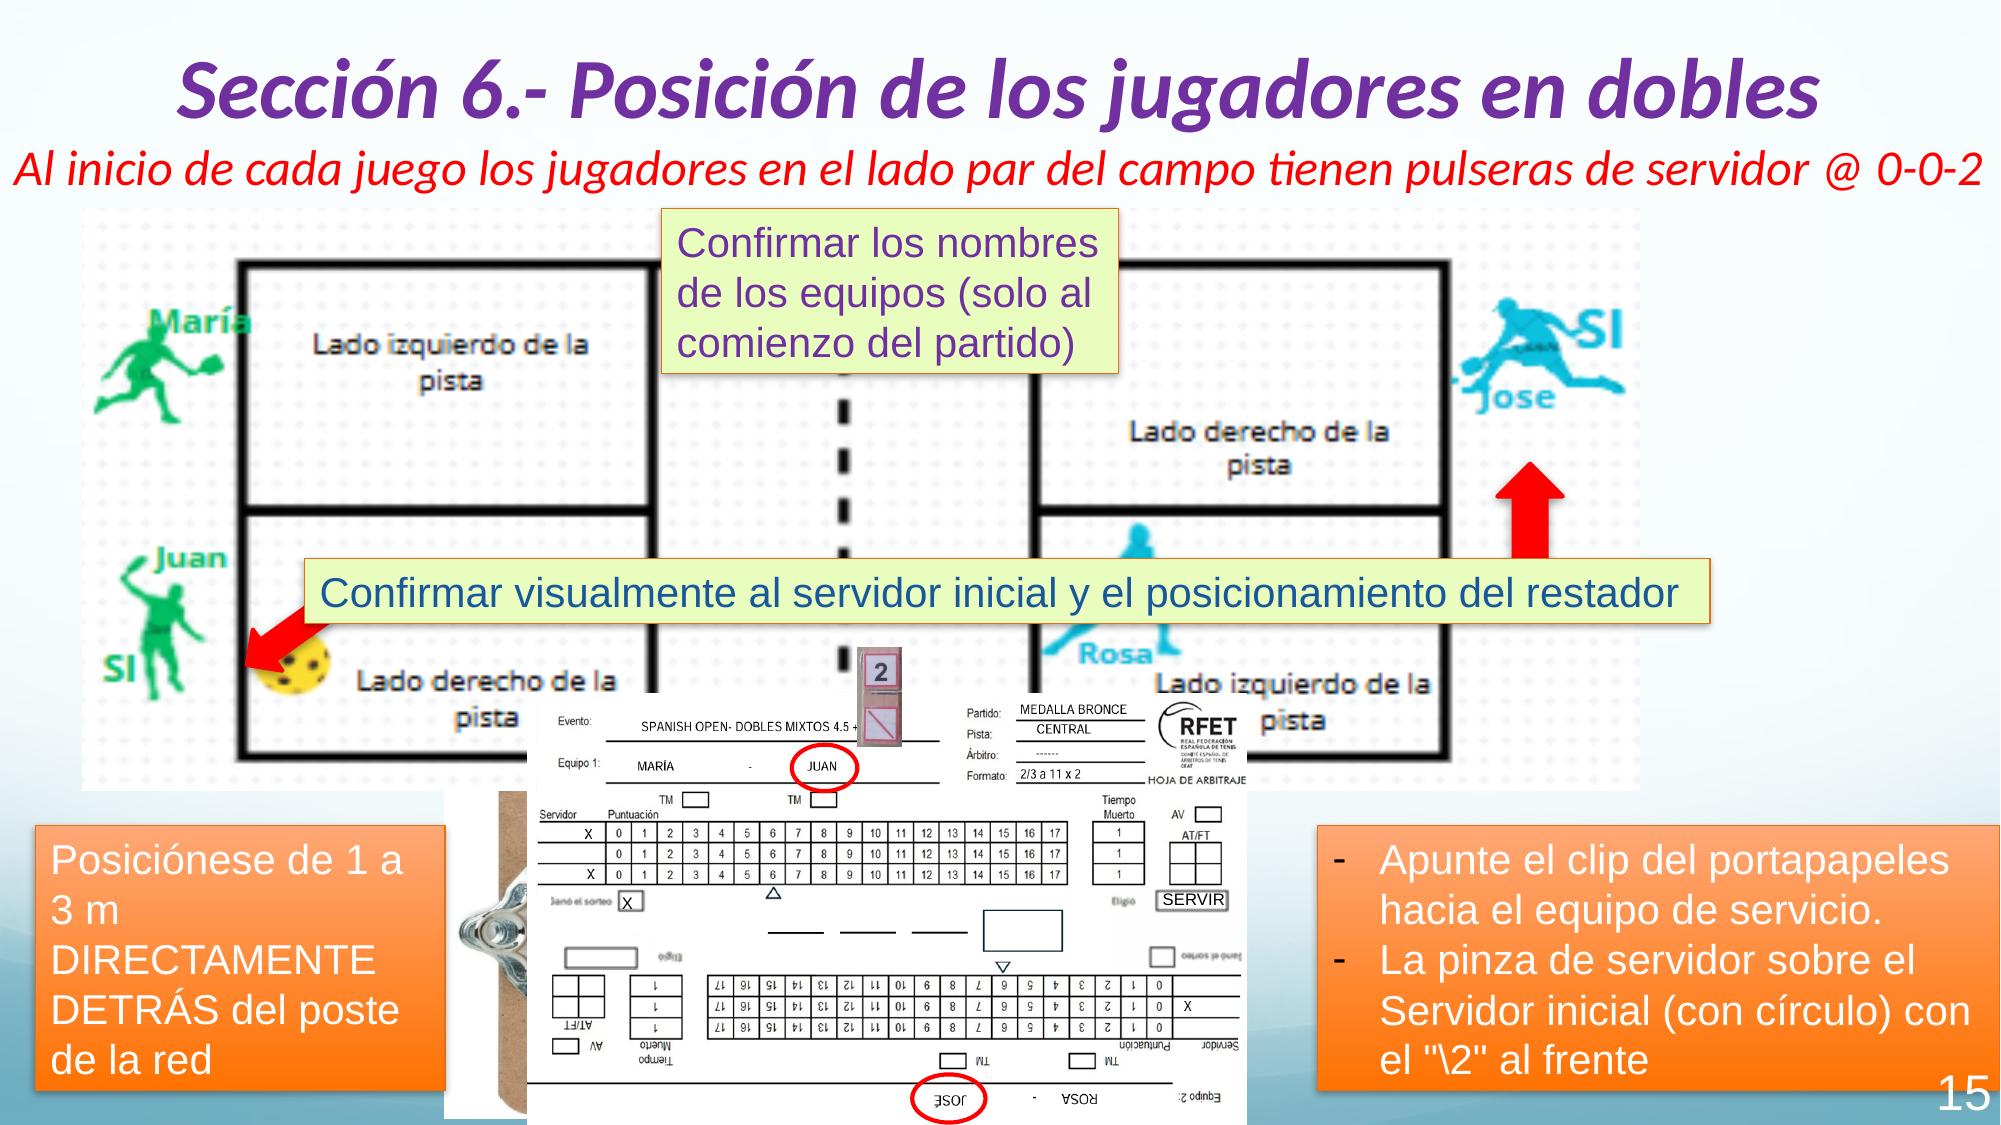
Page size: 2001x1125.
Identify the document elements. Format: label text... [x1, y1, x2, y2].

text_box Posiciónese de 1 a 3 m DIRECTAMENTE DETRÁS del poste de la red [35, 825, 439, 1091]
picture [0, 0, 2001, 1125]
text_box Confirmar visualmente al servidor inicial y el posicionamiento del restador [1647, 558, 1710, 624]
slide_number ‹#› [1922, 756, 2000, 1125]
text_box Apunte el clip del portapapeles hacia el equipo de servicio. La pinza de servidor sobre el Servidor inicial (con círculo) con el "\2" al frente [1317, 825, 1922, 1091]
list Sección 6.- Posición de los jugadores en dobles Al inicio de cada juego los jugadores en el lado par del campo tienen pulseras de servidor @ 0-0-2 [0, 24, 2000, 214]
